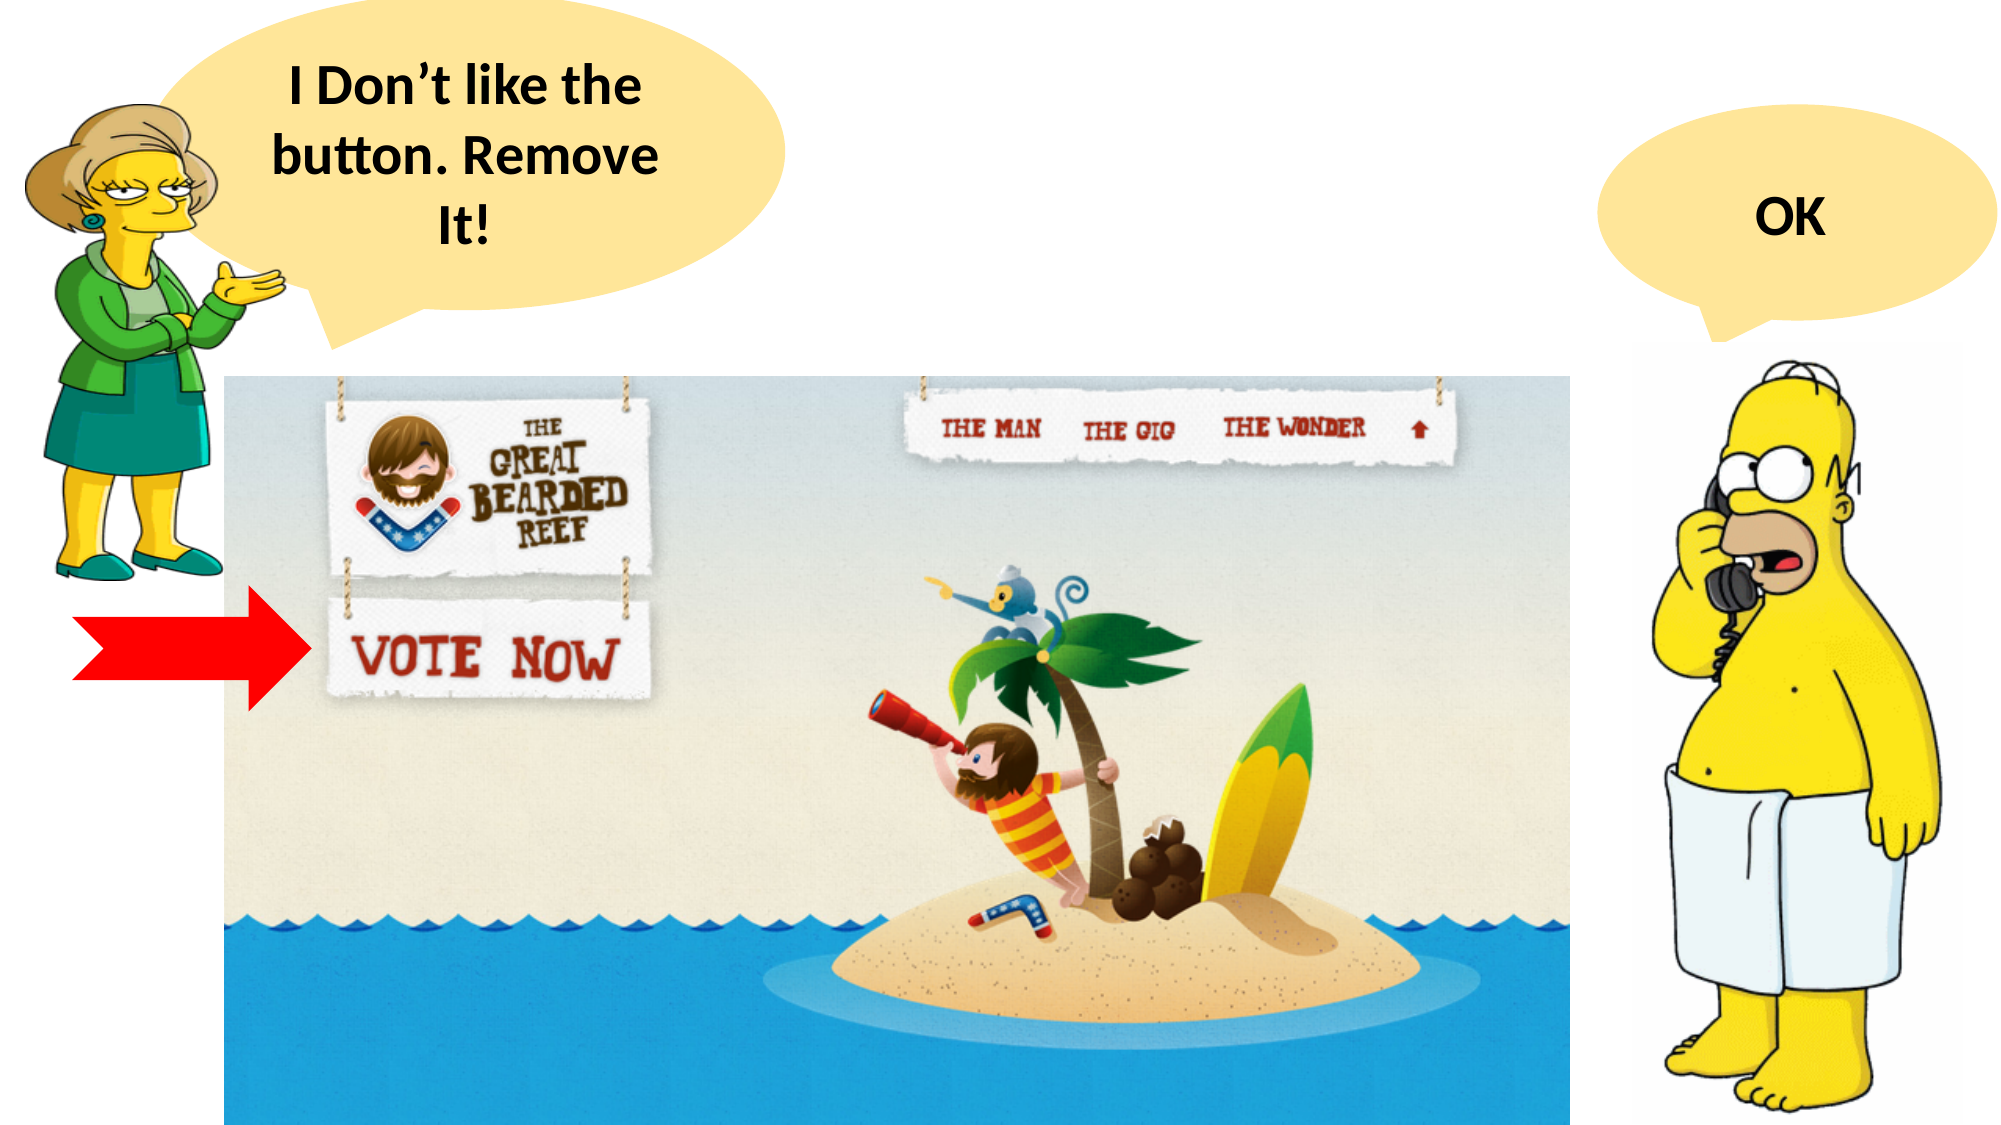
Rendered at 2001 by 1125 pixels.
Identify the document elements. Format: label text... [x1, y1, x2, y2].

text_box I Don’t like the button. Remove It! [158, 0, 787, 352]
picture [1632, 342, 1963, 1124]
picture [25, 104, 1570, 1125]
text_box OK [1596, 103, 1999, 342]
text_box [69, 615, 224, 682]
